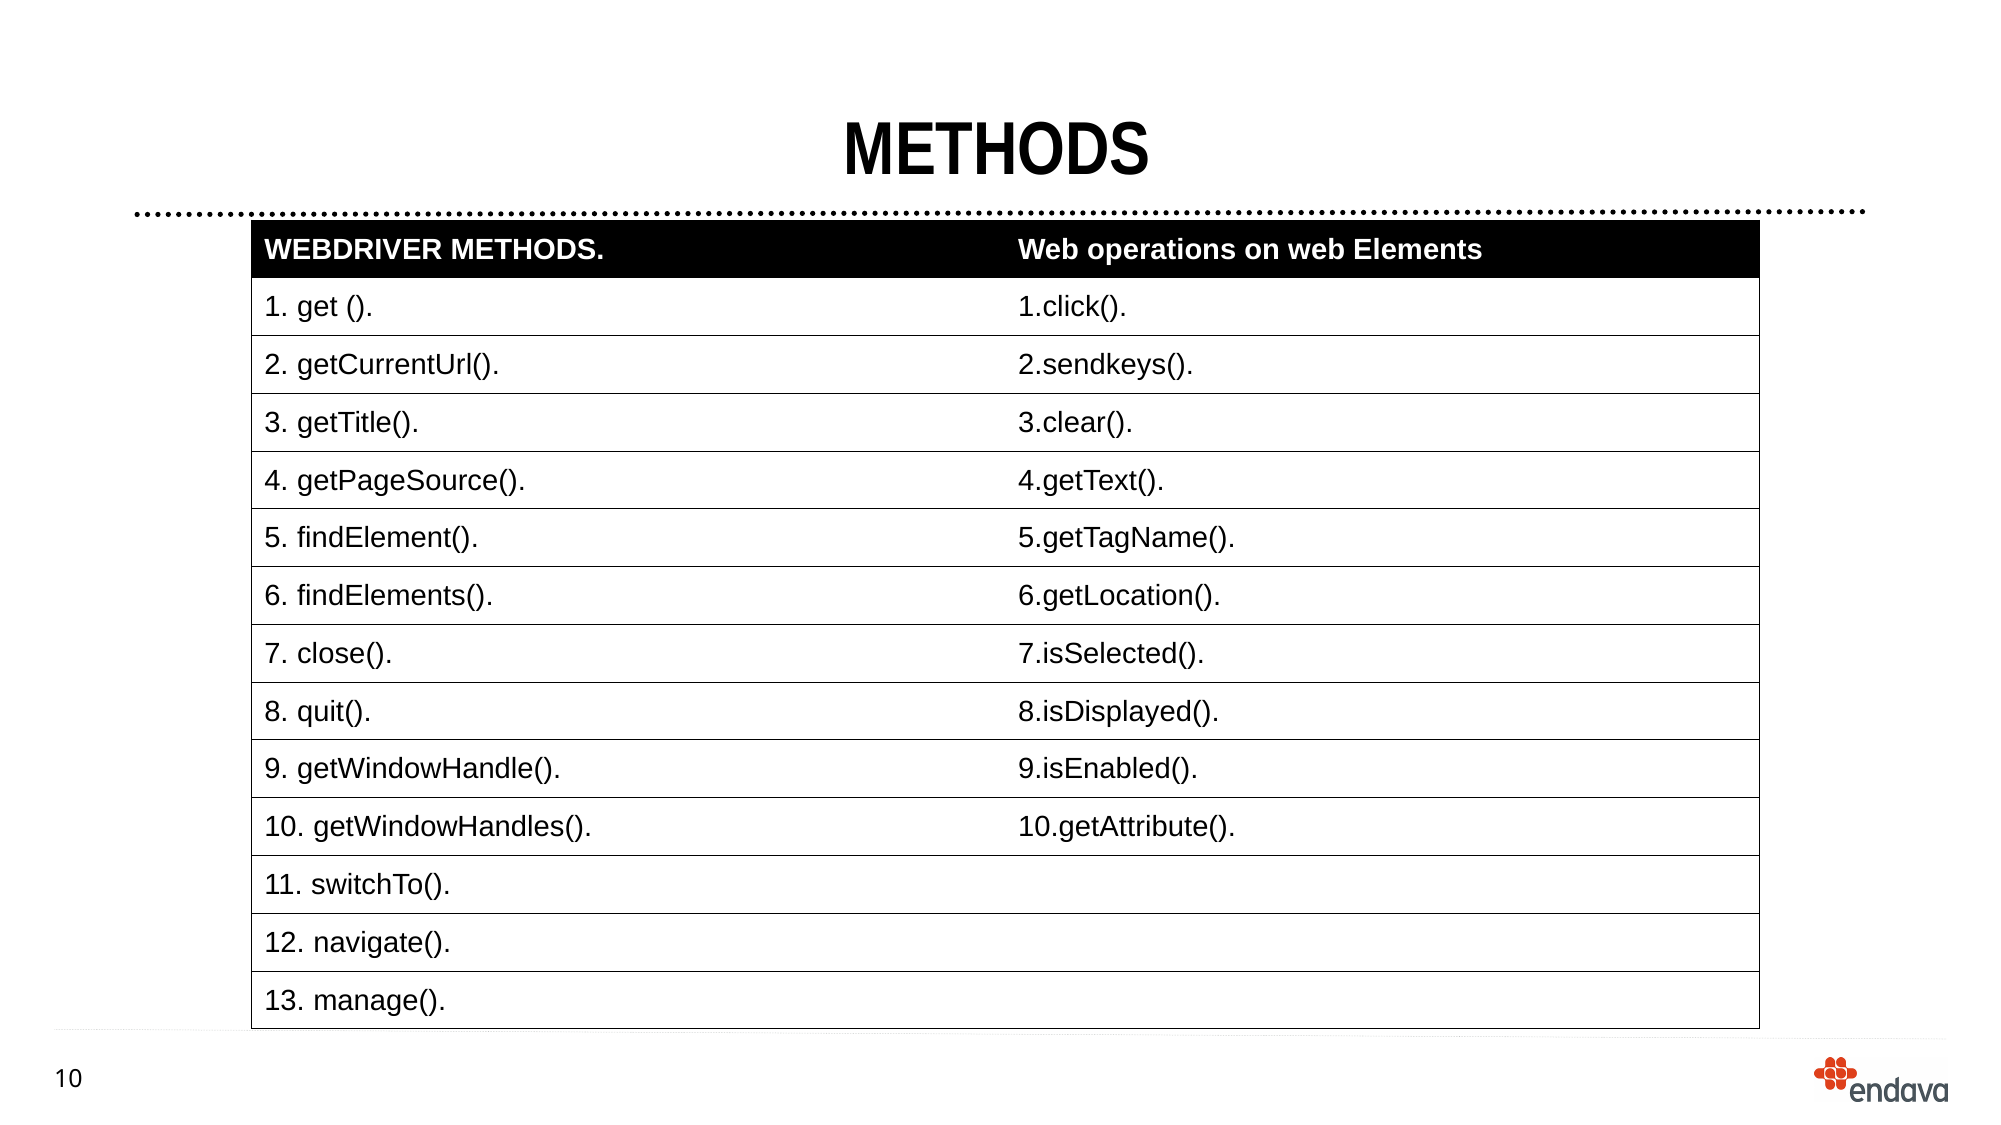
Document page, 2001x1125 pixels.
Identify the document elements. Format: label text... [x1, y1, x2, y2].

table_cell 2.sendkeys(). [1006, 336, 1759, 393]
table_header WEBDRIVER METHODS. [252, 221, 1006, 277]
table_cell 13. manage(). [252, 972, 1006, 1028]
table_cell [1006, 914, 1759, 971]
table_cell 6. findElements(). [252, 567, 1006, 624]
table_cell 1.click(). [1006, 278, 1759, 335]
table_cell 8.isDisplayed(). [1006, 683, 1759, 739]
table_cell 7.isSelected(). [1006, 625, 1759, 682]
table_cell 2. getCurrentUrl(). [252, 336, 1006, 393]
table_cell 11. switchTo(). [252, 856, 1006, 913]
table_cell [1006, 856, 1759, 913]
picture [1814, 1057, 1948, 1102]
table_header Web operations on web Elements [1006, 221, 1759, 277]
table_cell 4.getText(). [1006, 452, 1759, 508]
table_cell [1006, 972, 1759, 1028]
table_cell 10. getWindowHandles(). [252, 798, 1006, 855]
table_cell 5. findElement(). [252, 509, 1006, 566]
table_cell 8. quit(). [252, 683, 1006, 739]
table_cell 7. close(). [252, 625, 1006, 682]
title Methods [198, 26, 1812, 195]
table_cell 10.getAttribute(). [1006, 798, 1759, 855]
table_cell 5.getTagName(). [1006, 509, 1759, 566]
table_cell 4. getPageSource(). [252, 452, 1006, 508]
table_cell 3.clear(). [1006, 394, 1759, 451]
table_cell 1. get (). [252, 278, 1006, 335]
table_cell 3. getTitle(). [252, 394, 1006, 451]
table_cell 6.getLocation(). [1006, 567, 1759, 624]
table_cell 12. navigate(). [252, 914, 1006, 971]
table_cell 9.isEnabled(). [1006, 740, 1759, 797]
table_cell 9. getWindowHandle(). [252, 740, 1006, 797]
